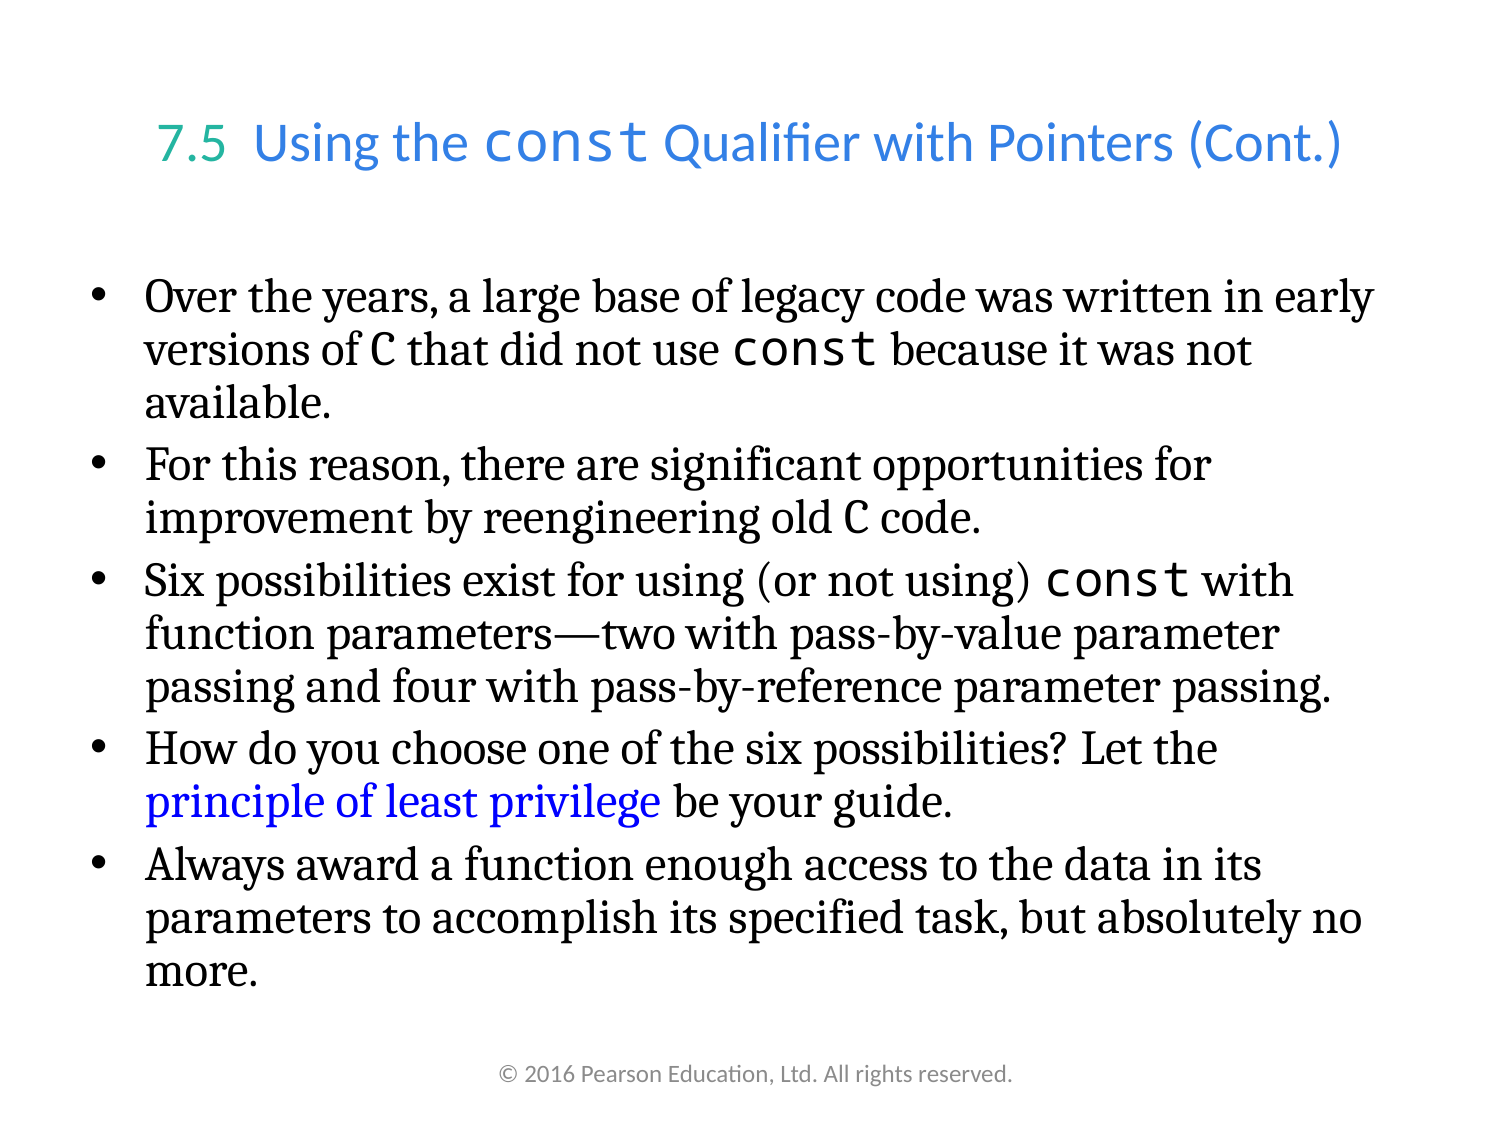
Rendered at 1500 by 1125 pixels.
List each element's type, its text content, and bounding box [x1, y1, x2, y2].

list Over the years, a large base of legacy code was written in early versions of C that did not use const because it was not available. For this reason, there are significant opportunities for improvement by reengineering old C code. Six possibilities exist for using (or not using) const with function parameters—two with pass-by-value parameter passing and four with pass-by-reference parameter passing. How do you choose one of the six possibilities? Let the principle of least privilege be your guide. Always award a function enough access to the data in its parameters to accomplish its specified task, but absolutely no more. [75, 262, 1425, 1005]
title 7.5 Using the const Qualifier with Pointers (Cont.) [75, 45, 1425, 233]
footer © 2016 Pearson Education, Ltd. All rights reserved. [362, 1042, 1150, 1103]
